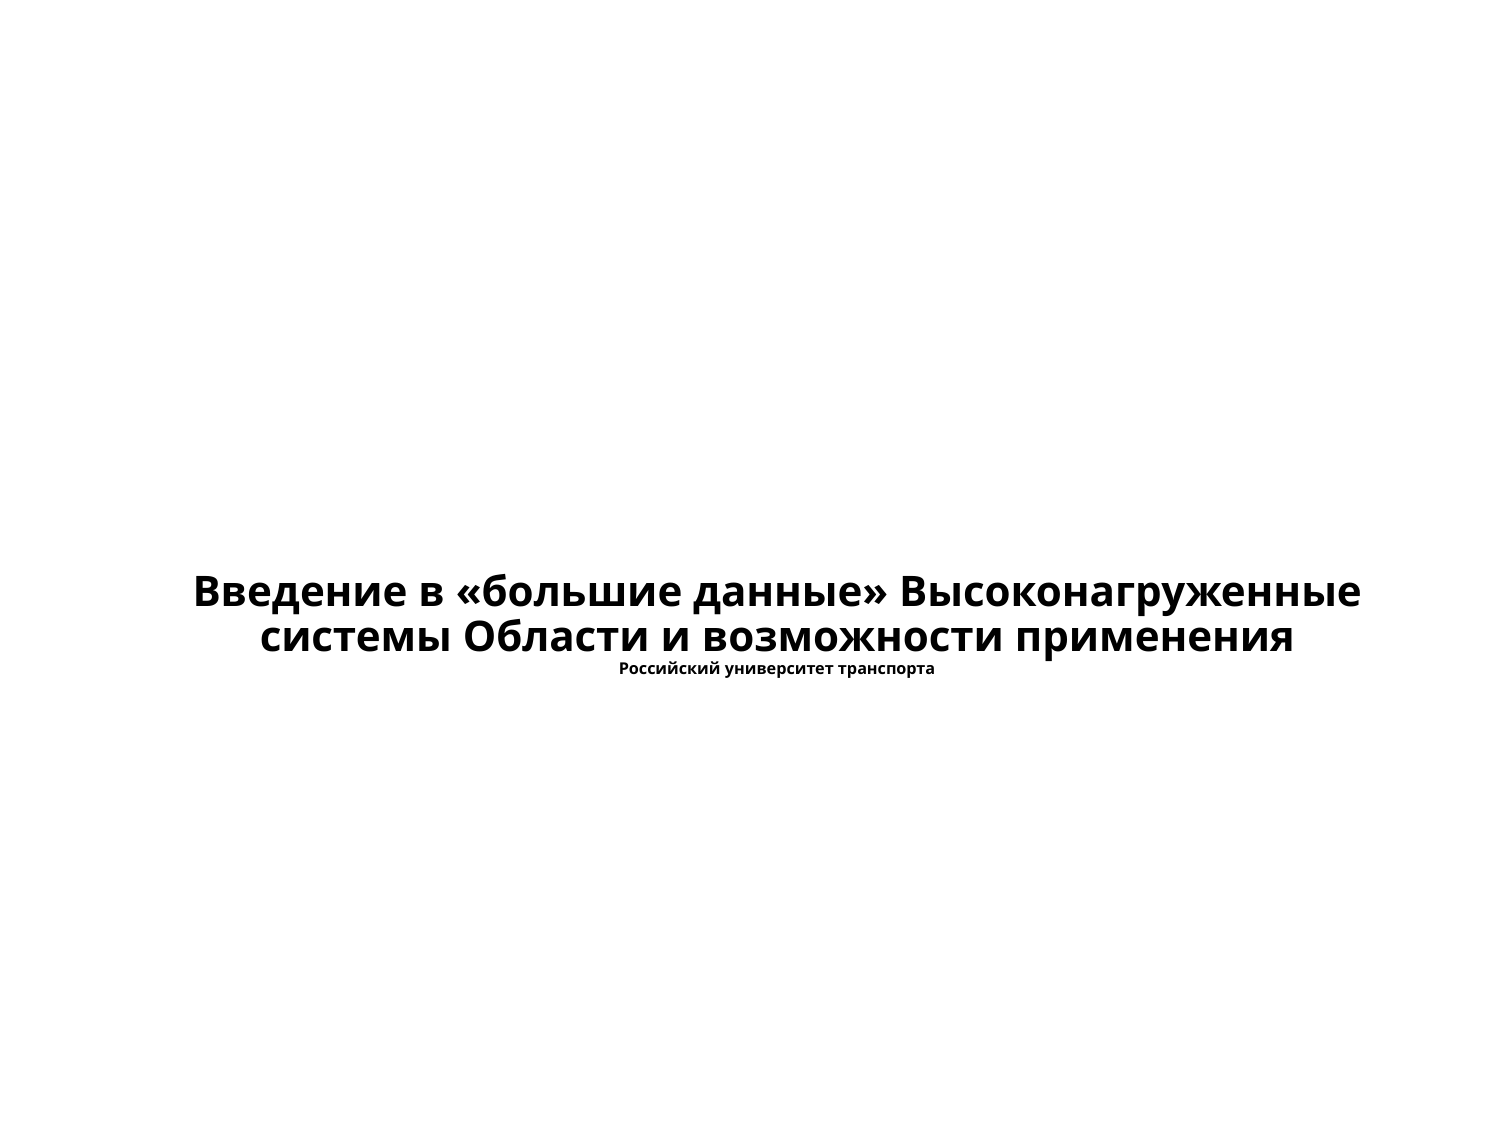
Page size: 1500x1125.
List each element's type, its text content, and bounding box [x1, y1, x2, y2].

title Введение в «большие данные» Высоконагруженные системы Области и возможности применения Российский университет транспорта [174, 521, 1381, 686]
